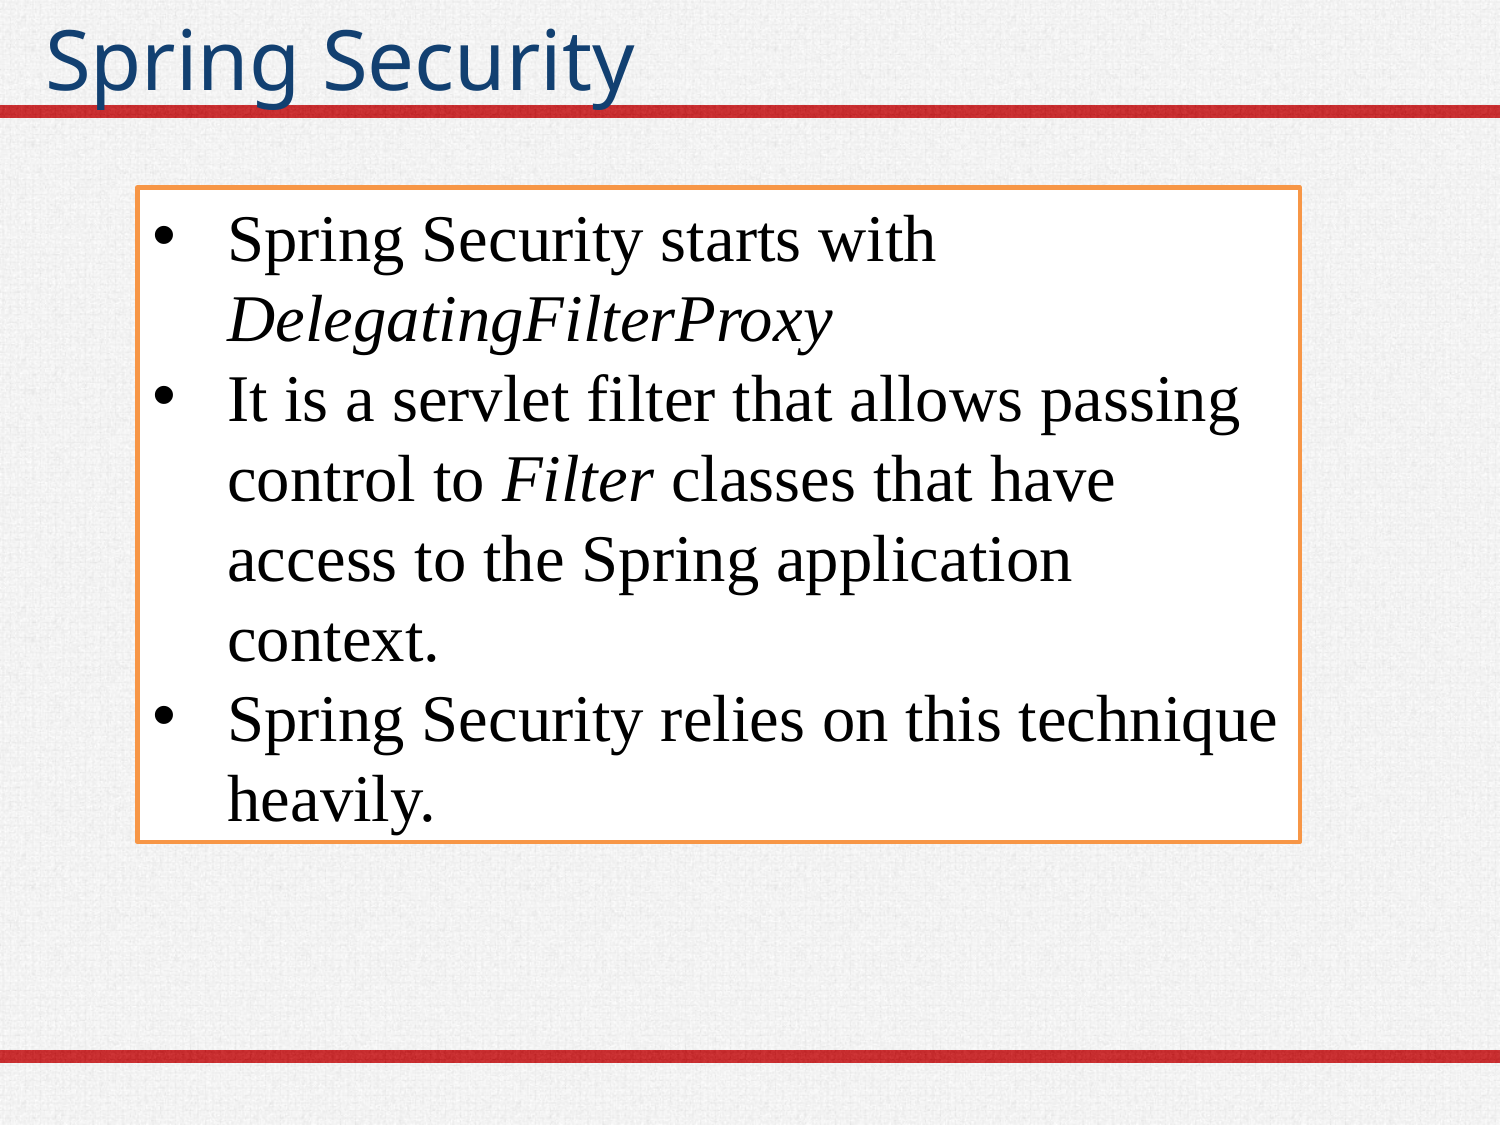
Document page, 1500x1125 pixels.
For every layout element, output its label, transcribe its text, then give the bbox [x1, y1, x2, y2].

title Spring Security [0, 0, 1500, 117]
text_box Spring Security starts with DelegatingFilterProxy It is a servlet filter that allows passing control to Filter classes that have access to the Spring application context. Spring Security relies on this technique heavily. [135, 185, 1302, 844]
picture [0, 117, 1500, 1125]
